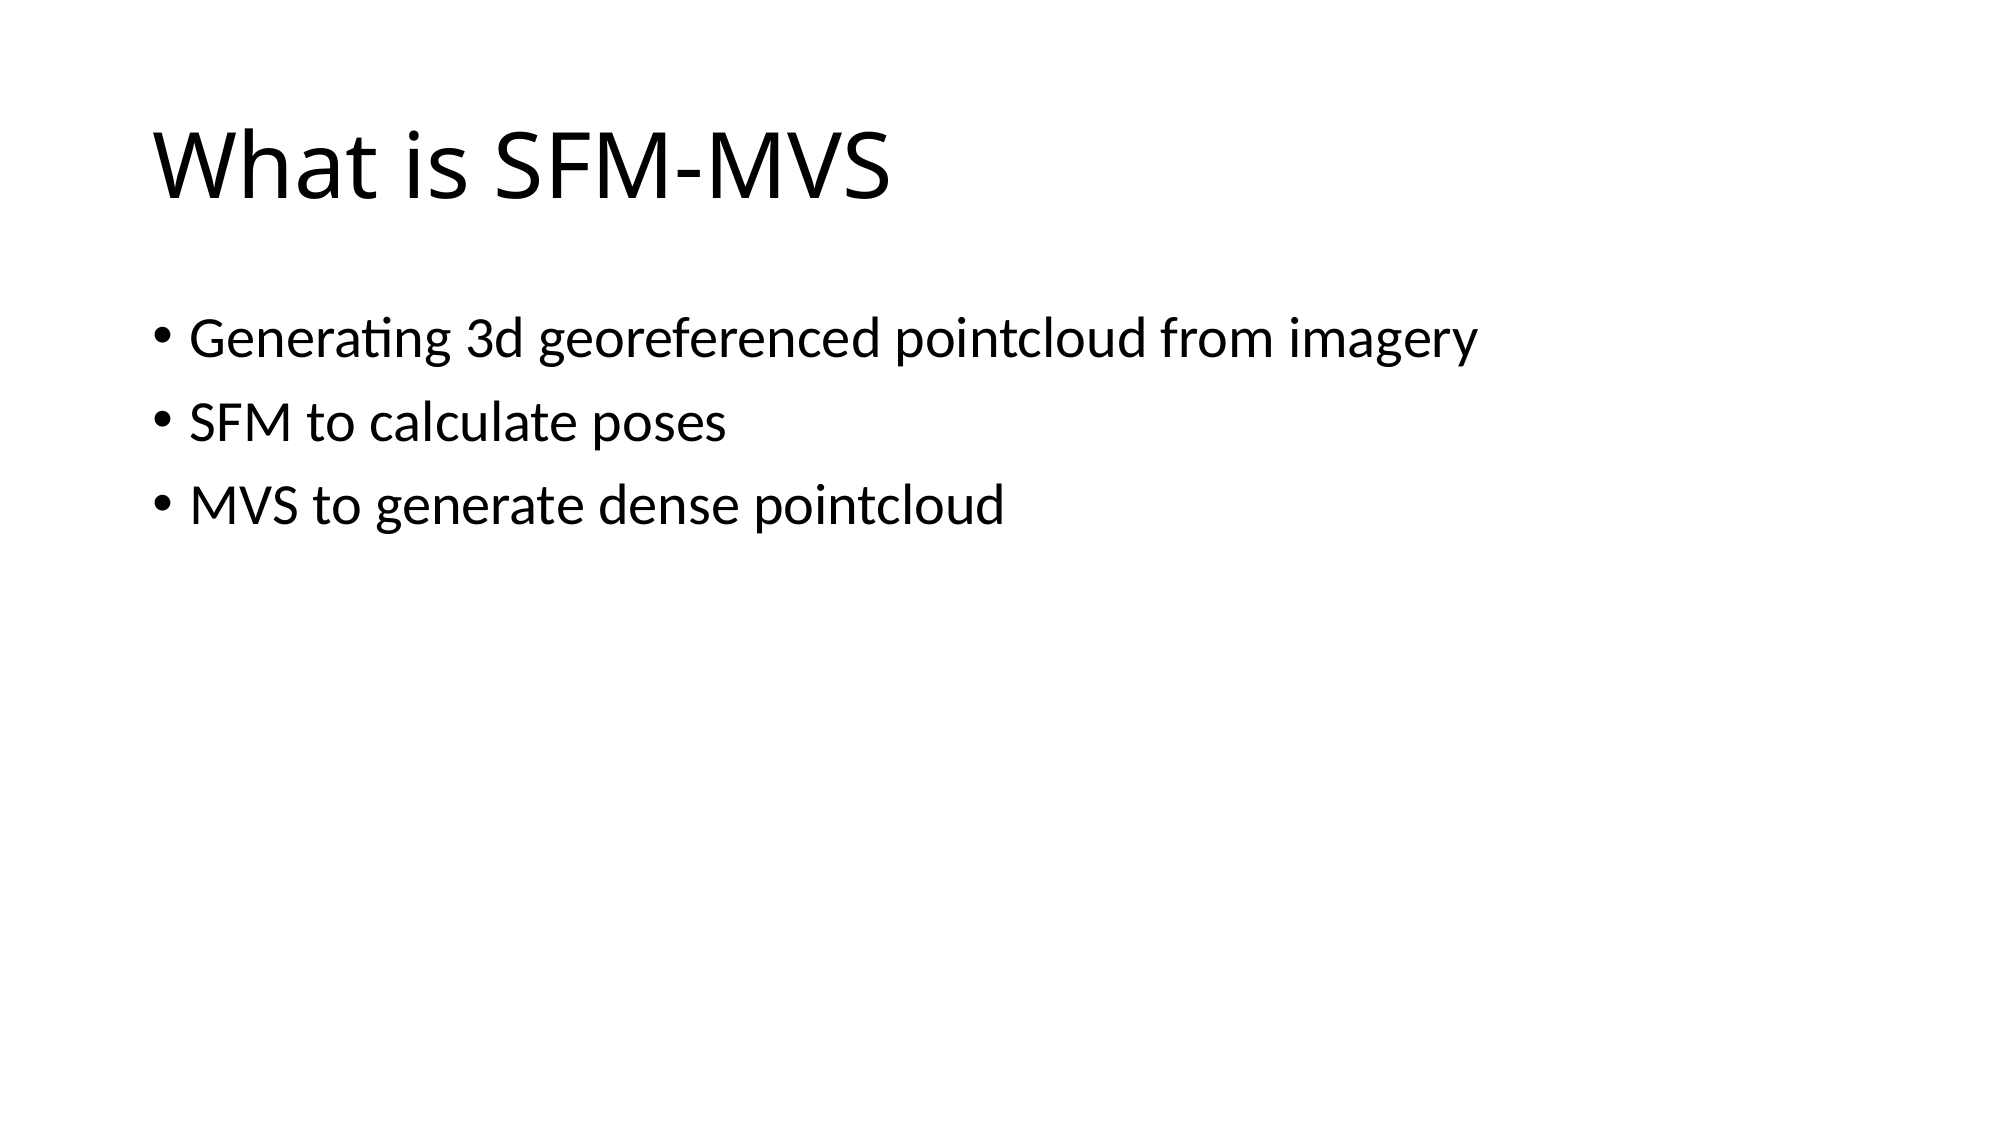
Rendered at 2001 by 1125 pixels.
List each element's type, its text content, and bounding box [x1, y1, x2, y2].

title What is SFM-MVS [137, 59, 1863, 278]
list Generating 3d georeferenced pointcloud from imagery SFM to calculate poses MVS to generate dense pointcloud [137, 299, 1863, 1014]
